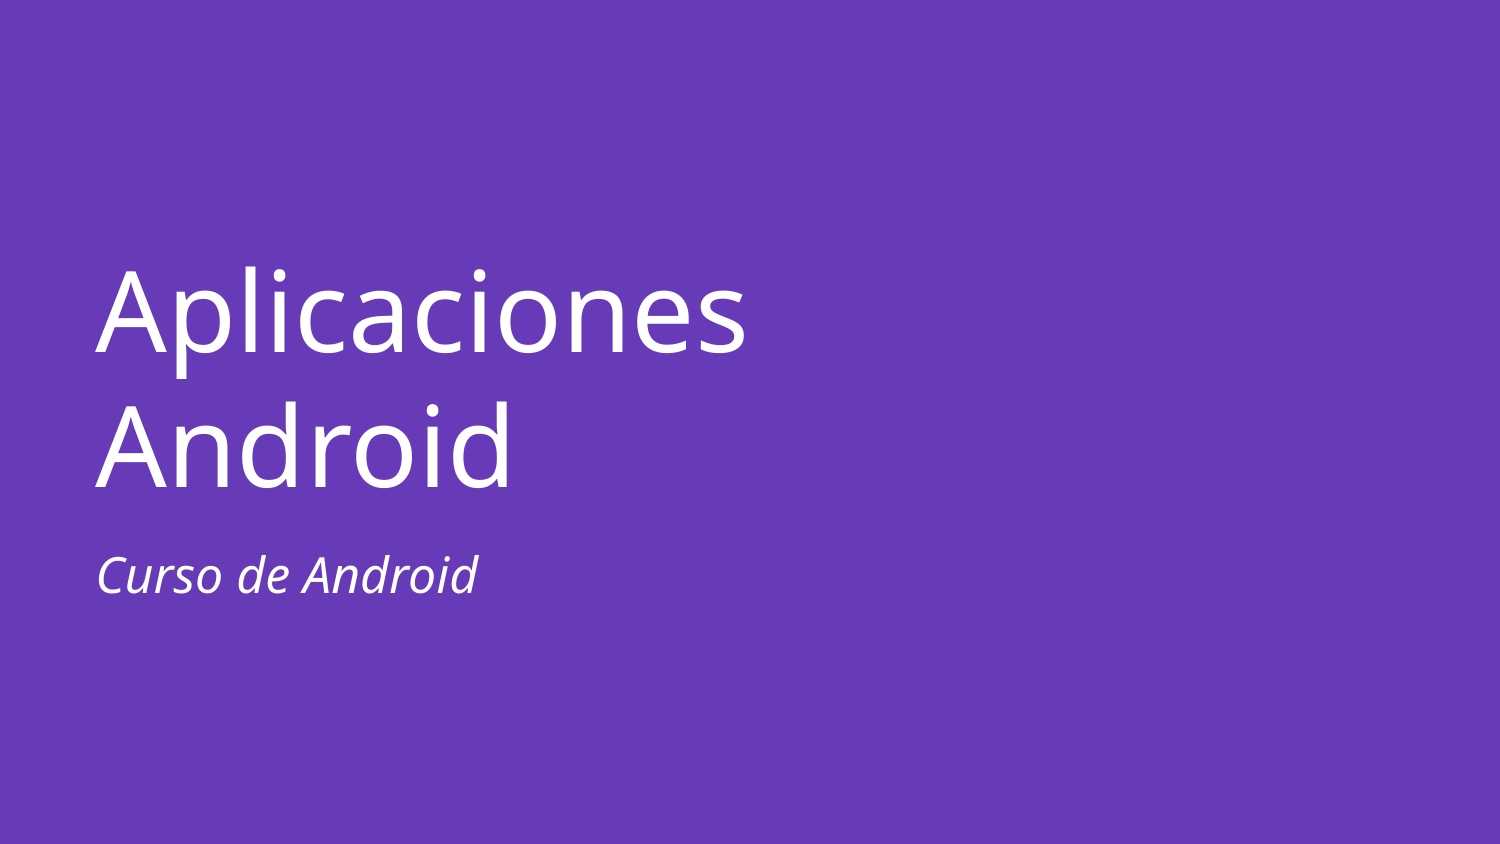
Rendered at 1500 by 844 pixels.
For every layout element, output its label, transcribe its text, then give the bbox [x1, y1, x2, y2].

title Aplicaciones Android Curso de Android [80, 86, 1012, 757]
